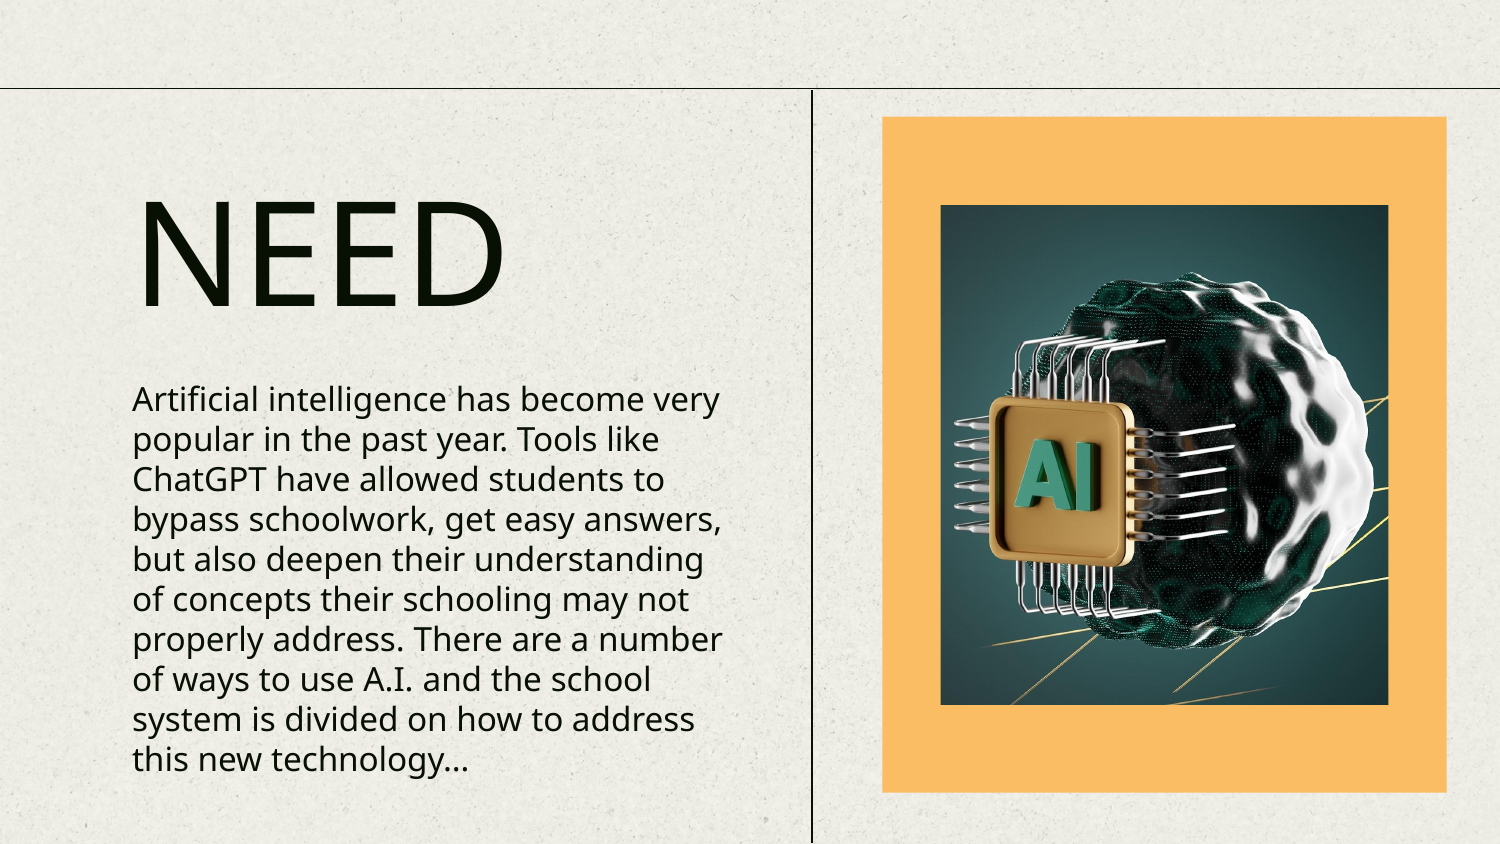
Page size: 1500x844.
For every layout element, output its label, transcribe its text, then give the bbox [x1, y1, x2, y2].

picture [940, 204, 1389, 705]
text_box [882, 116, 1447, 793]
title NEED [116, 145, 722, 361]
subtitle Artificial intelligence has become very popular in the past year. Tools like ChatGPT have allowed students to bypass schoolwork, get easy answers, but also deepen their understanding of concepts their schooling may not properly address. There are a number of ways to use A.I. and the school system is divided on how to address this new technology… [116, 398, 742, 793]
